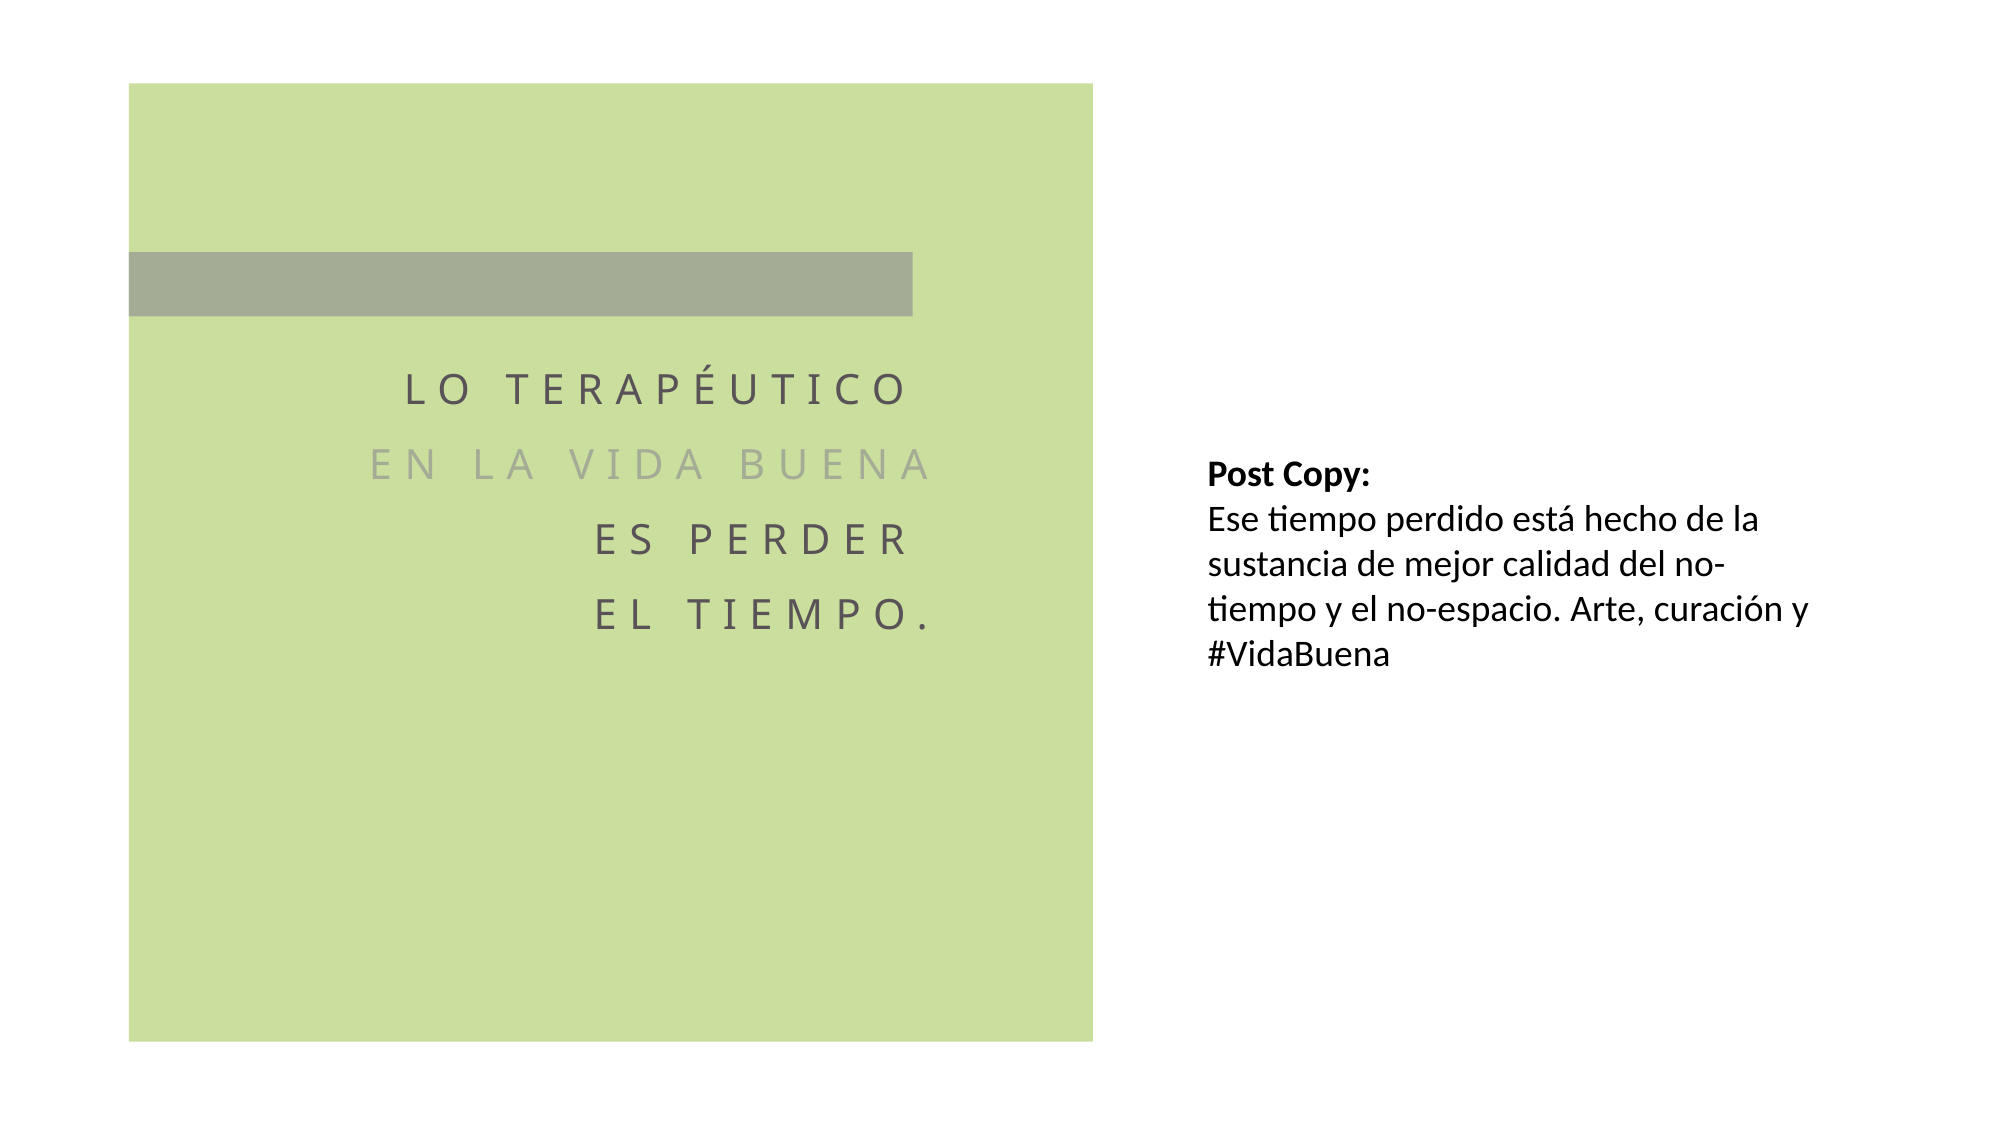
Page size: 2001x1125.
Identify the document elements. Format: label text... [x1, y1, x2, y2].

text_box Post Copy: Ese tiempo perdido está hecho de la sustancia de mejor calidad del no-tiempo y el no-espacio. Arte, curación y #VidaBuena [1192, 441, 1827, 681]
text_box [128, 251, 914, 317]
text_box [128, 82, 1094, 1043]
text_box LO TERAPÉUTICO EN LA VIDA BUENA ES PERDER EL TIEMPO. [344, 330, 943, 645]
